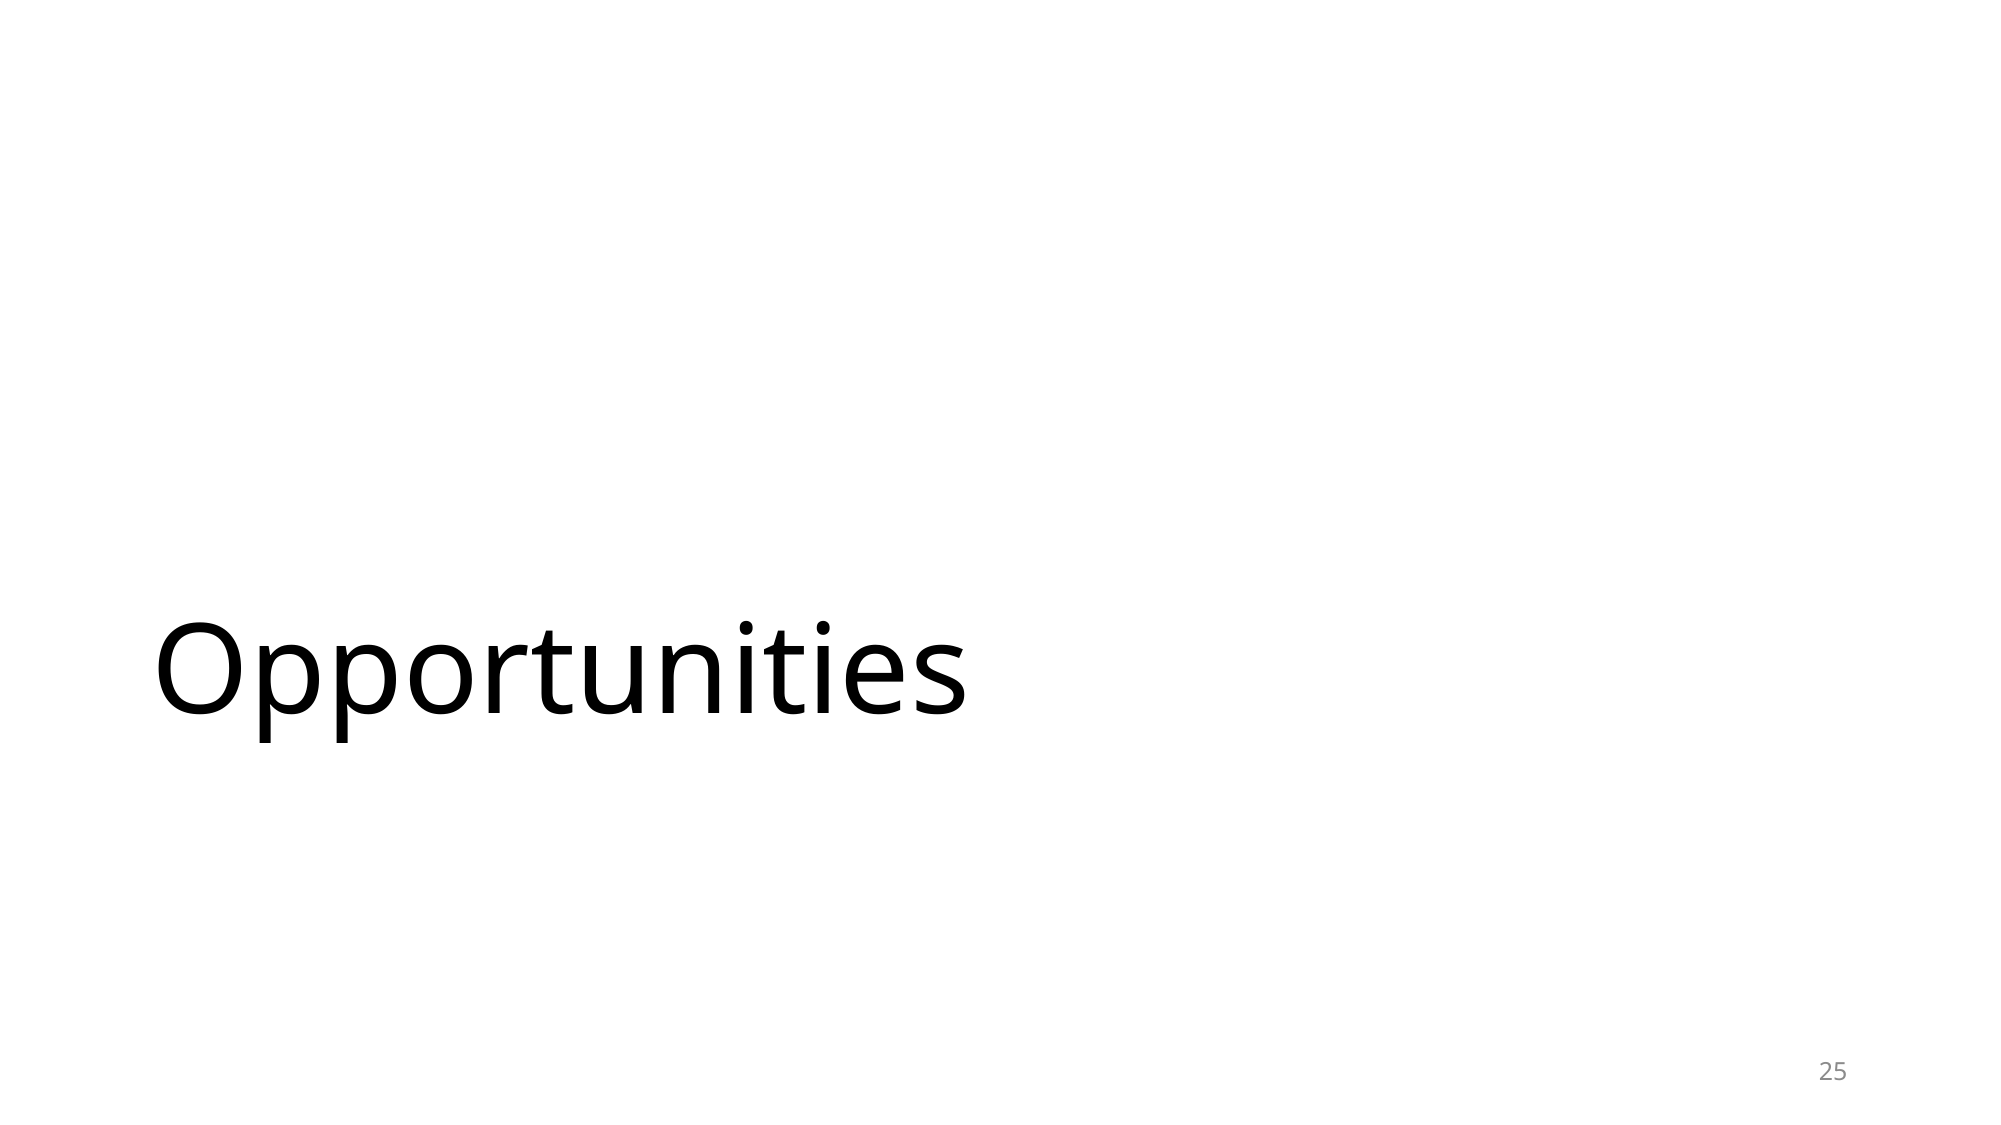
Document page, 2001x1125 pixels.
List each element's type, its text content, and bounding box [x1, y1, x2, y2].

title Opportunities [136, 280, 1862, 749]
slide_number 25 [1412, 1042, 1863, 1103]
